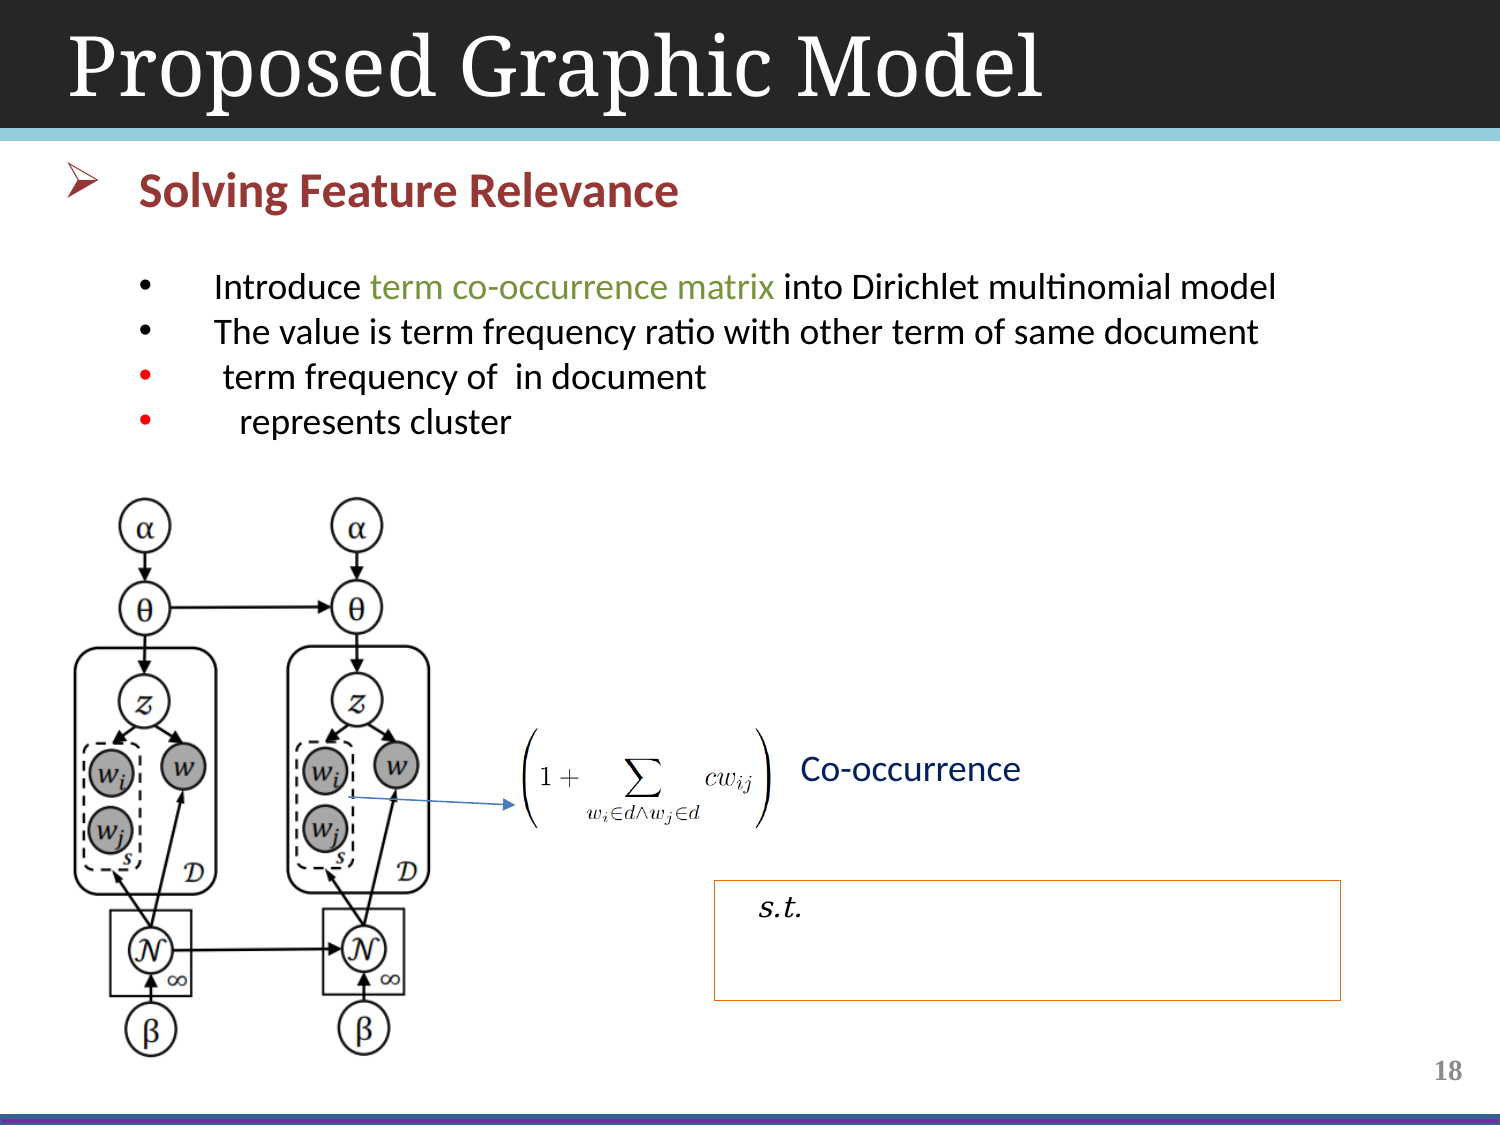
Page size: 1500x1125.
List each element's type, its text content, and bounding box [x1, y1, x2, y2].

text_box Co-occurrence [785, 736, 1207, 797]
slide_number 18 [1128, 1039, 1478, 1099]
list Proposed Graphic Model [53, 5, 1413, 84]
picture [52, 482, 444, 1071]
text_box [348, 796, 516, 806]
picture [515, 722, 781, 839]
